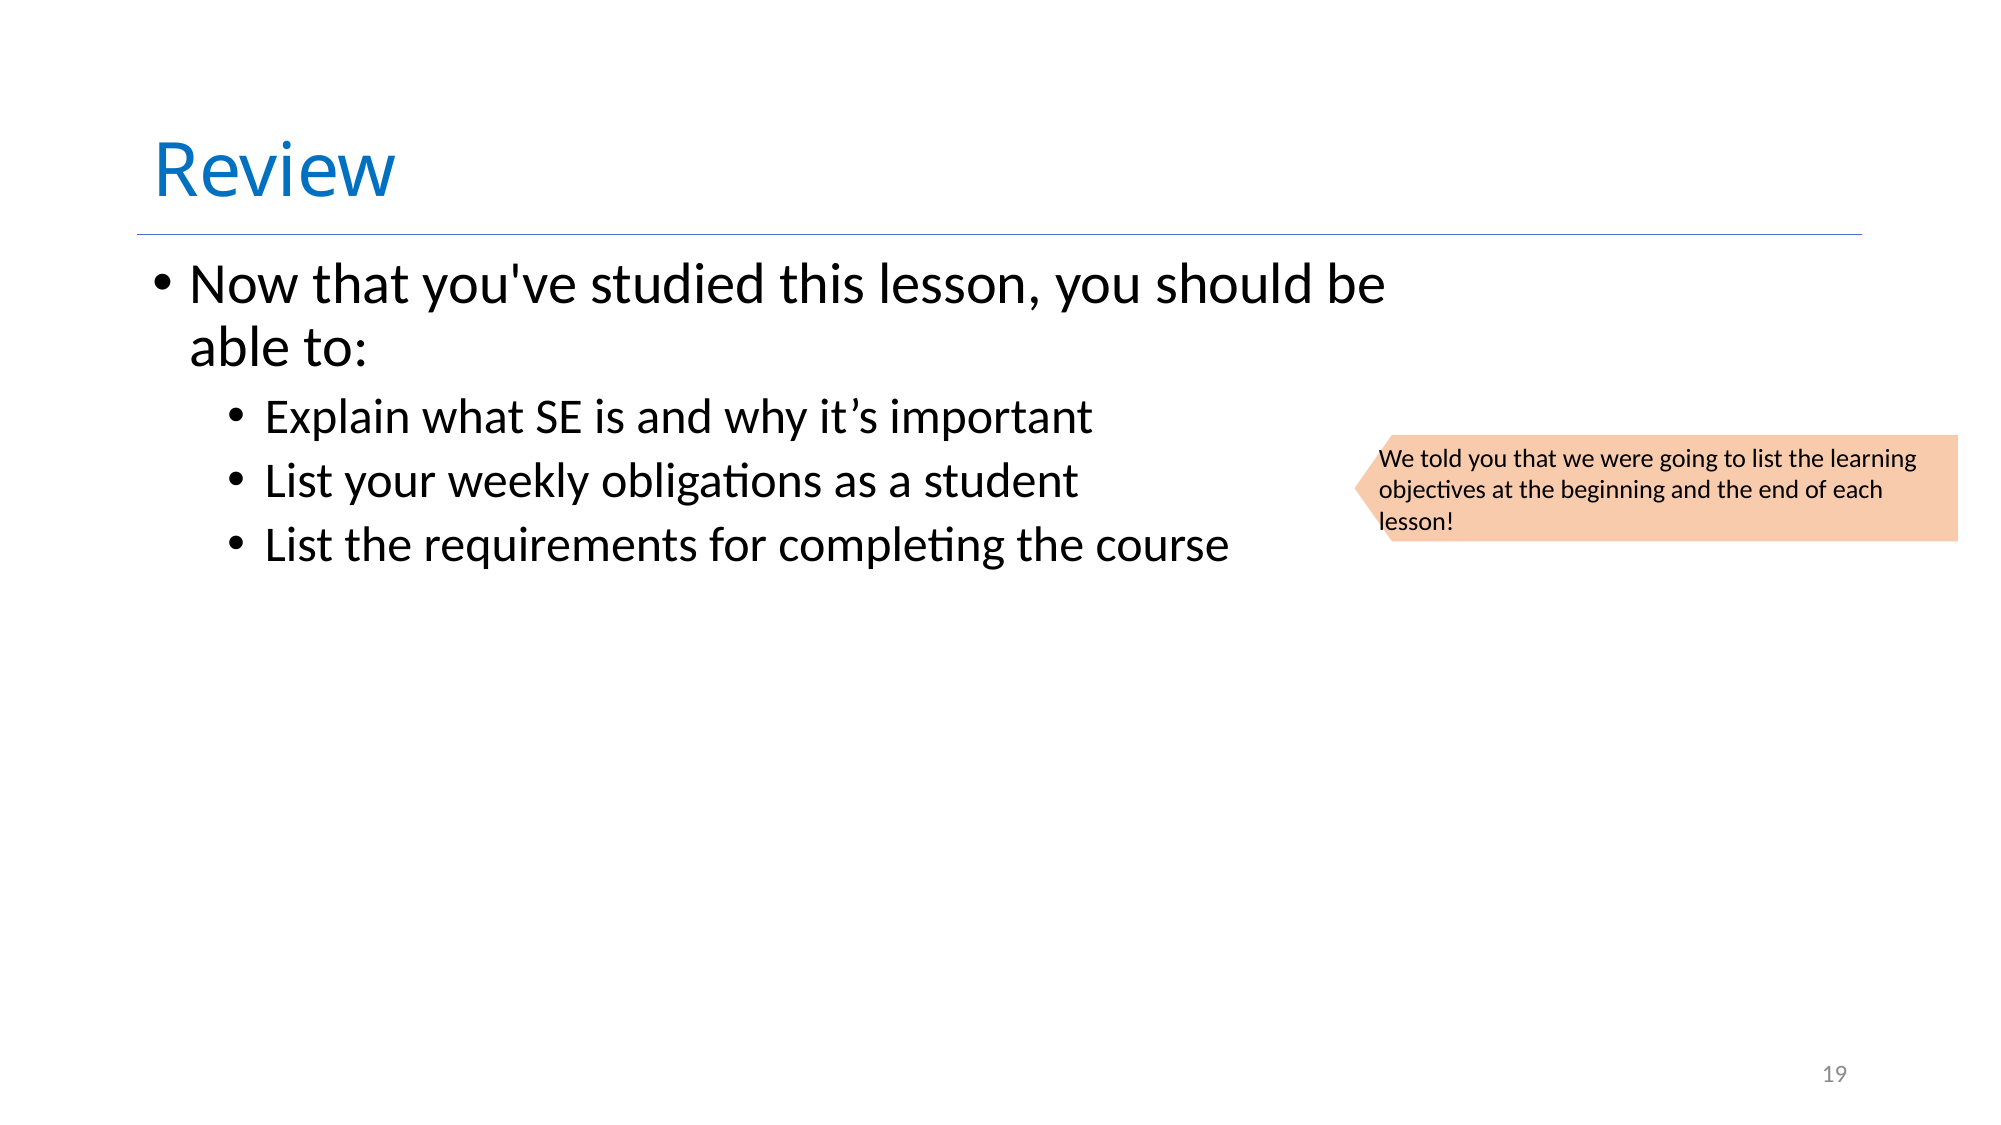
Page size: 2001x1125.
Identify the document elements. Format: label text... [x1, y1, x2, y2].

list Now that you've studied this lesson, you should be able to: Explain what SE is and why it’s important List your weekly obligations as a student List the requirements for completing the course [137, 246, 1432, 960]
slide_number 19 [1412, 1042, 1863, 1103]
text_box We told you that we were going to list the learning objectives at the beginning and the end of each lesson! [1354, 434, 1958, 542]
title Review [137, 3, 1863, 221]
